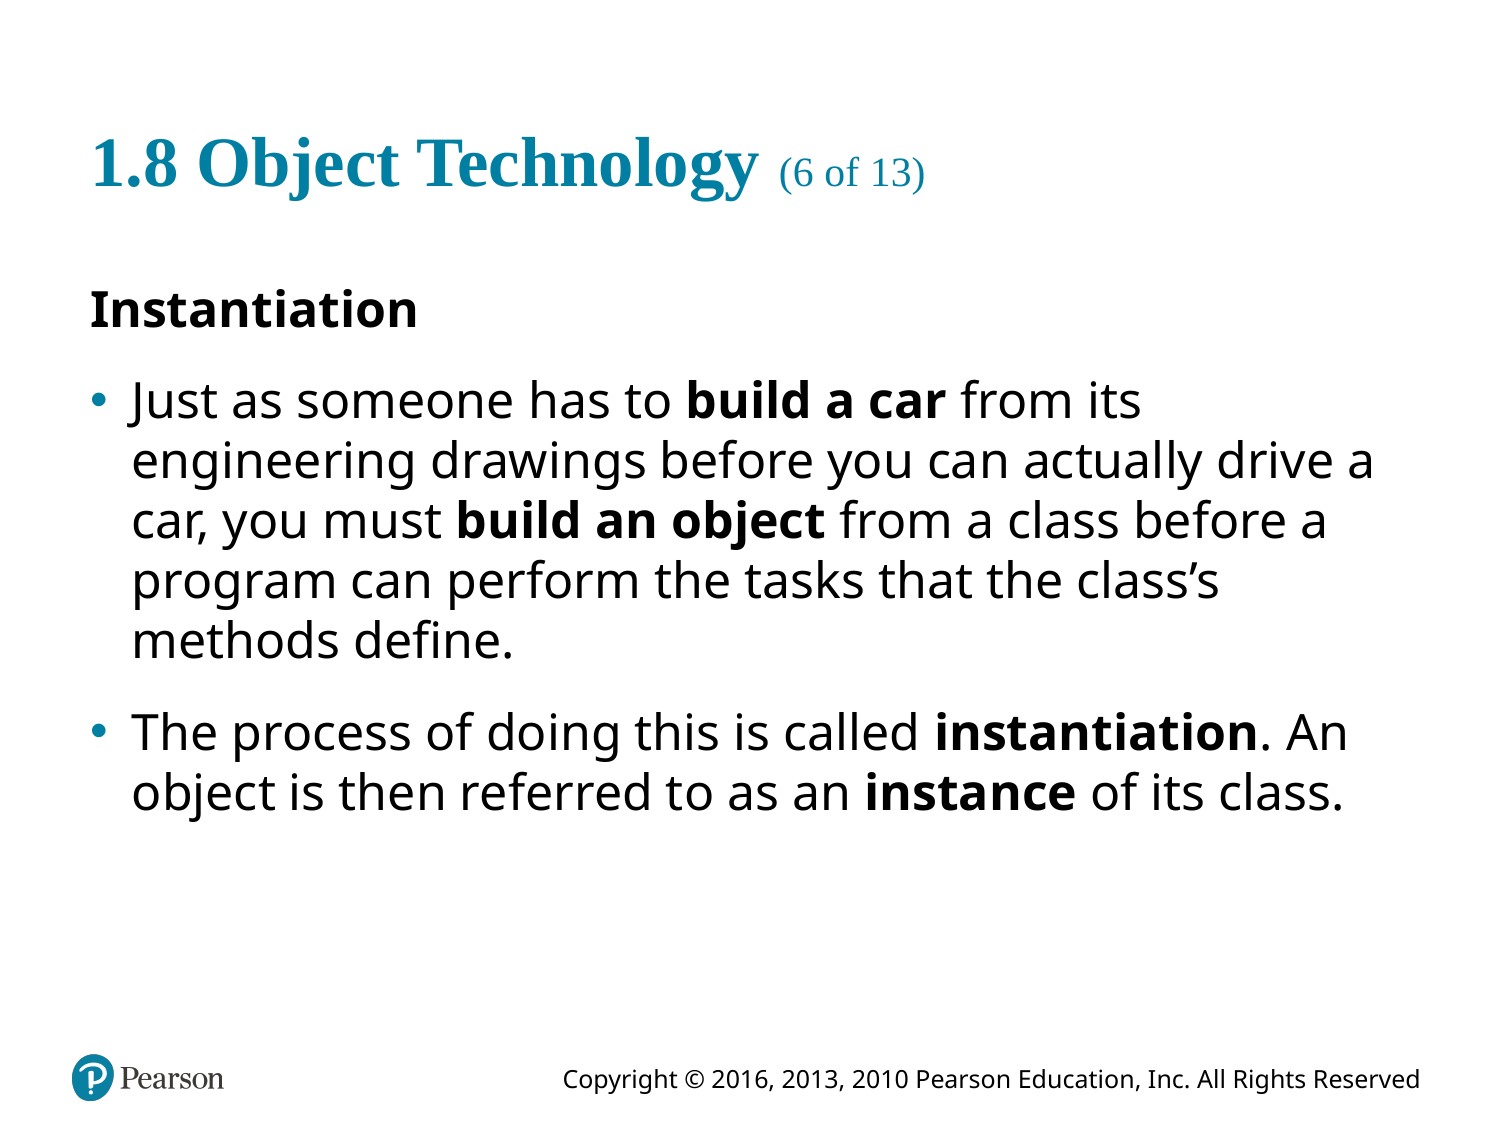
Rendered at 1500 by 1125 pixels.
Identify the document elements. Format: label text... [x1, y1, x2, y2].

title 1.8 Object Technology (6 of 13) [75, 35, 1425, 216]
picture [72, 1087, 83, 1101]
list Instantiation Just as someone has to build a car from its engineering drawings before you can actually drive a car, you must build an object from a class before a program can perform the tasks that the class’s methods define. The process of doing this is called instantiation. An object is then referred to as an instance of its class. [75, 262, 1425, 853]
picture [80, 1063, 106, 1088]
picture [98, 1054, 224, 1101]
picture [72, 1054, 88, 1070]
